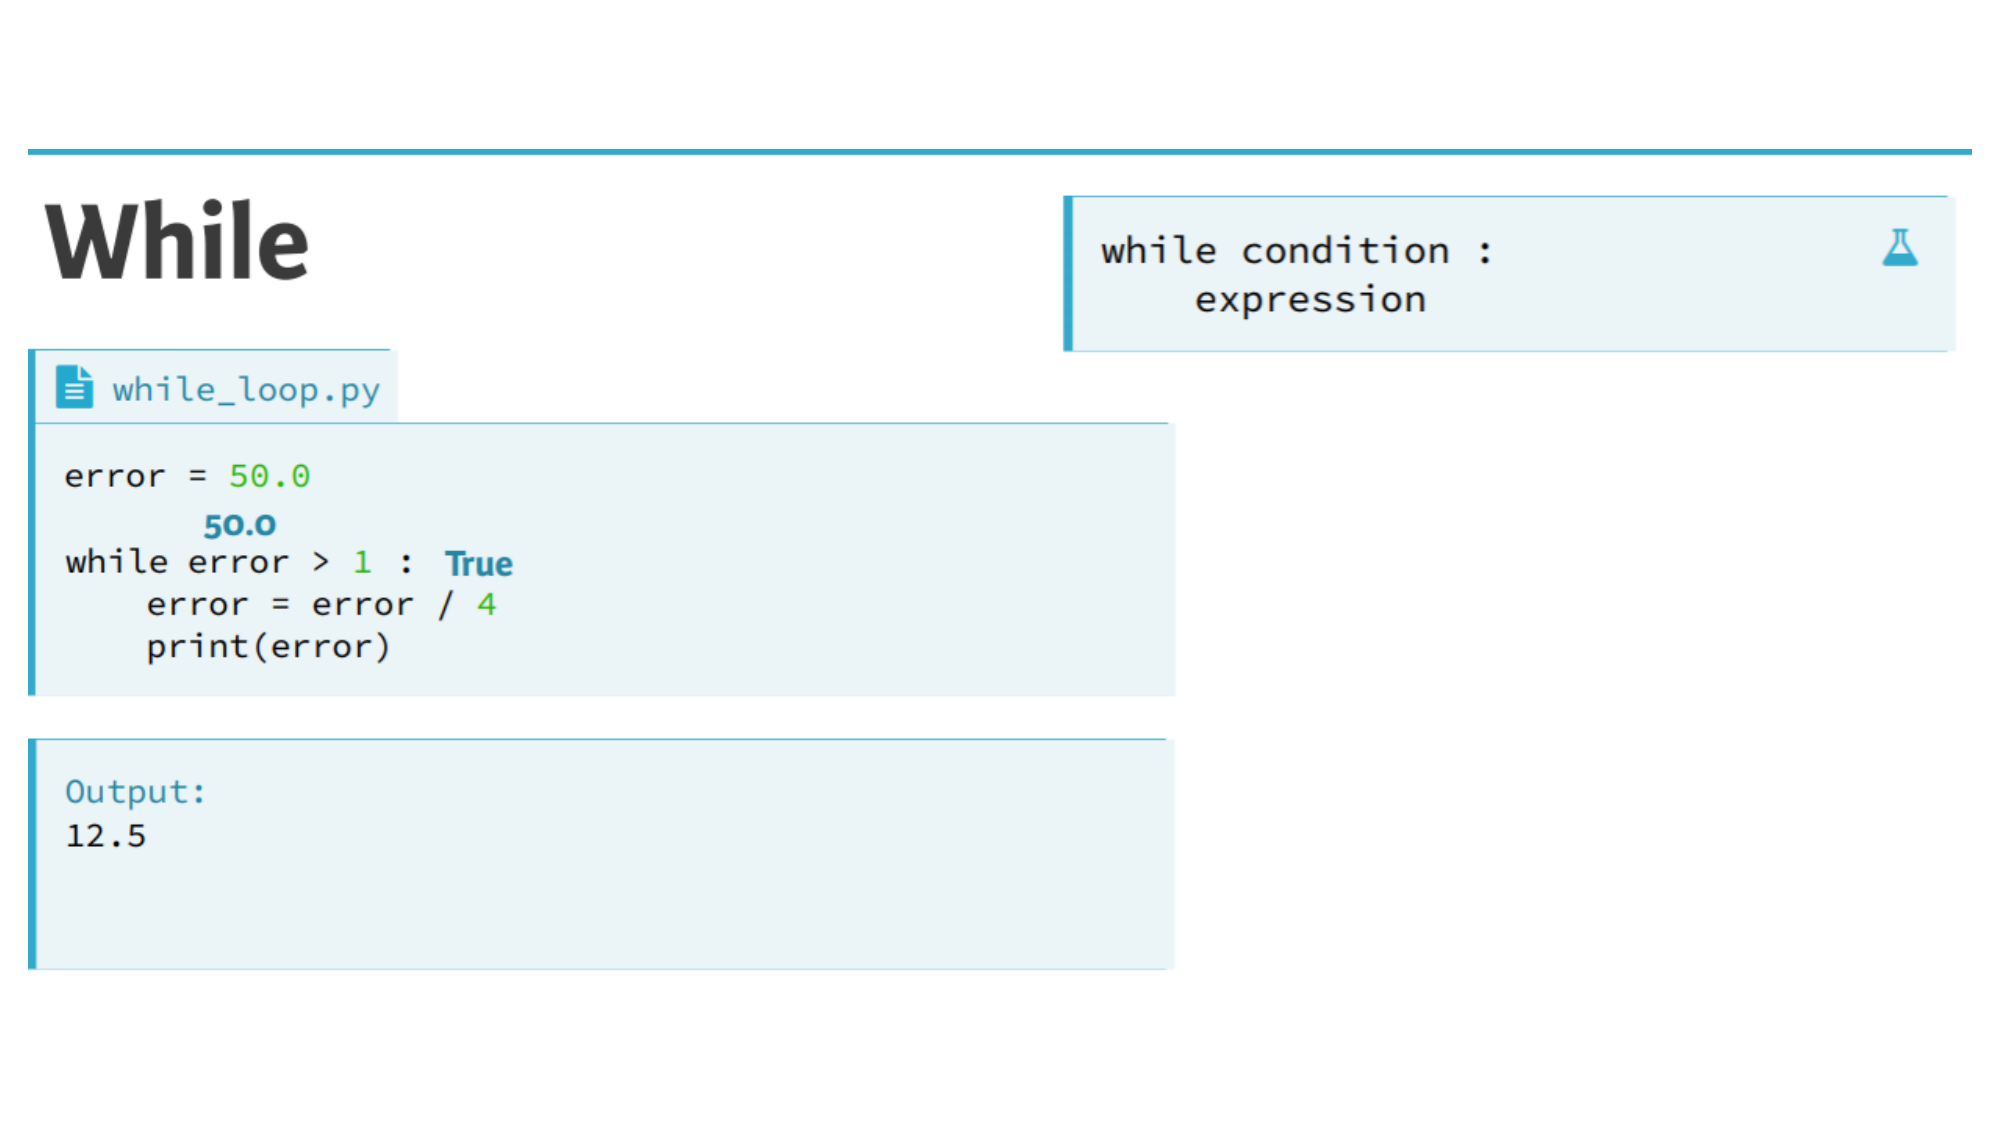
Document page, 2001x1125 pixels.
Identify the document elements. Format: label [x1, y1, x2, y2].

picture [28, 149, 1972, 975]
